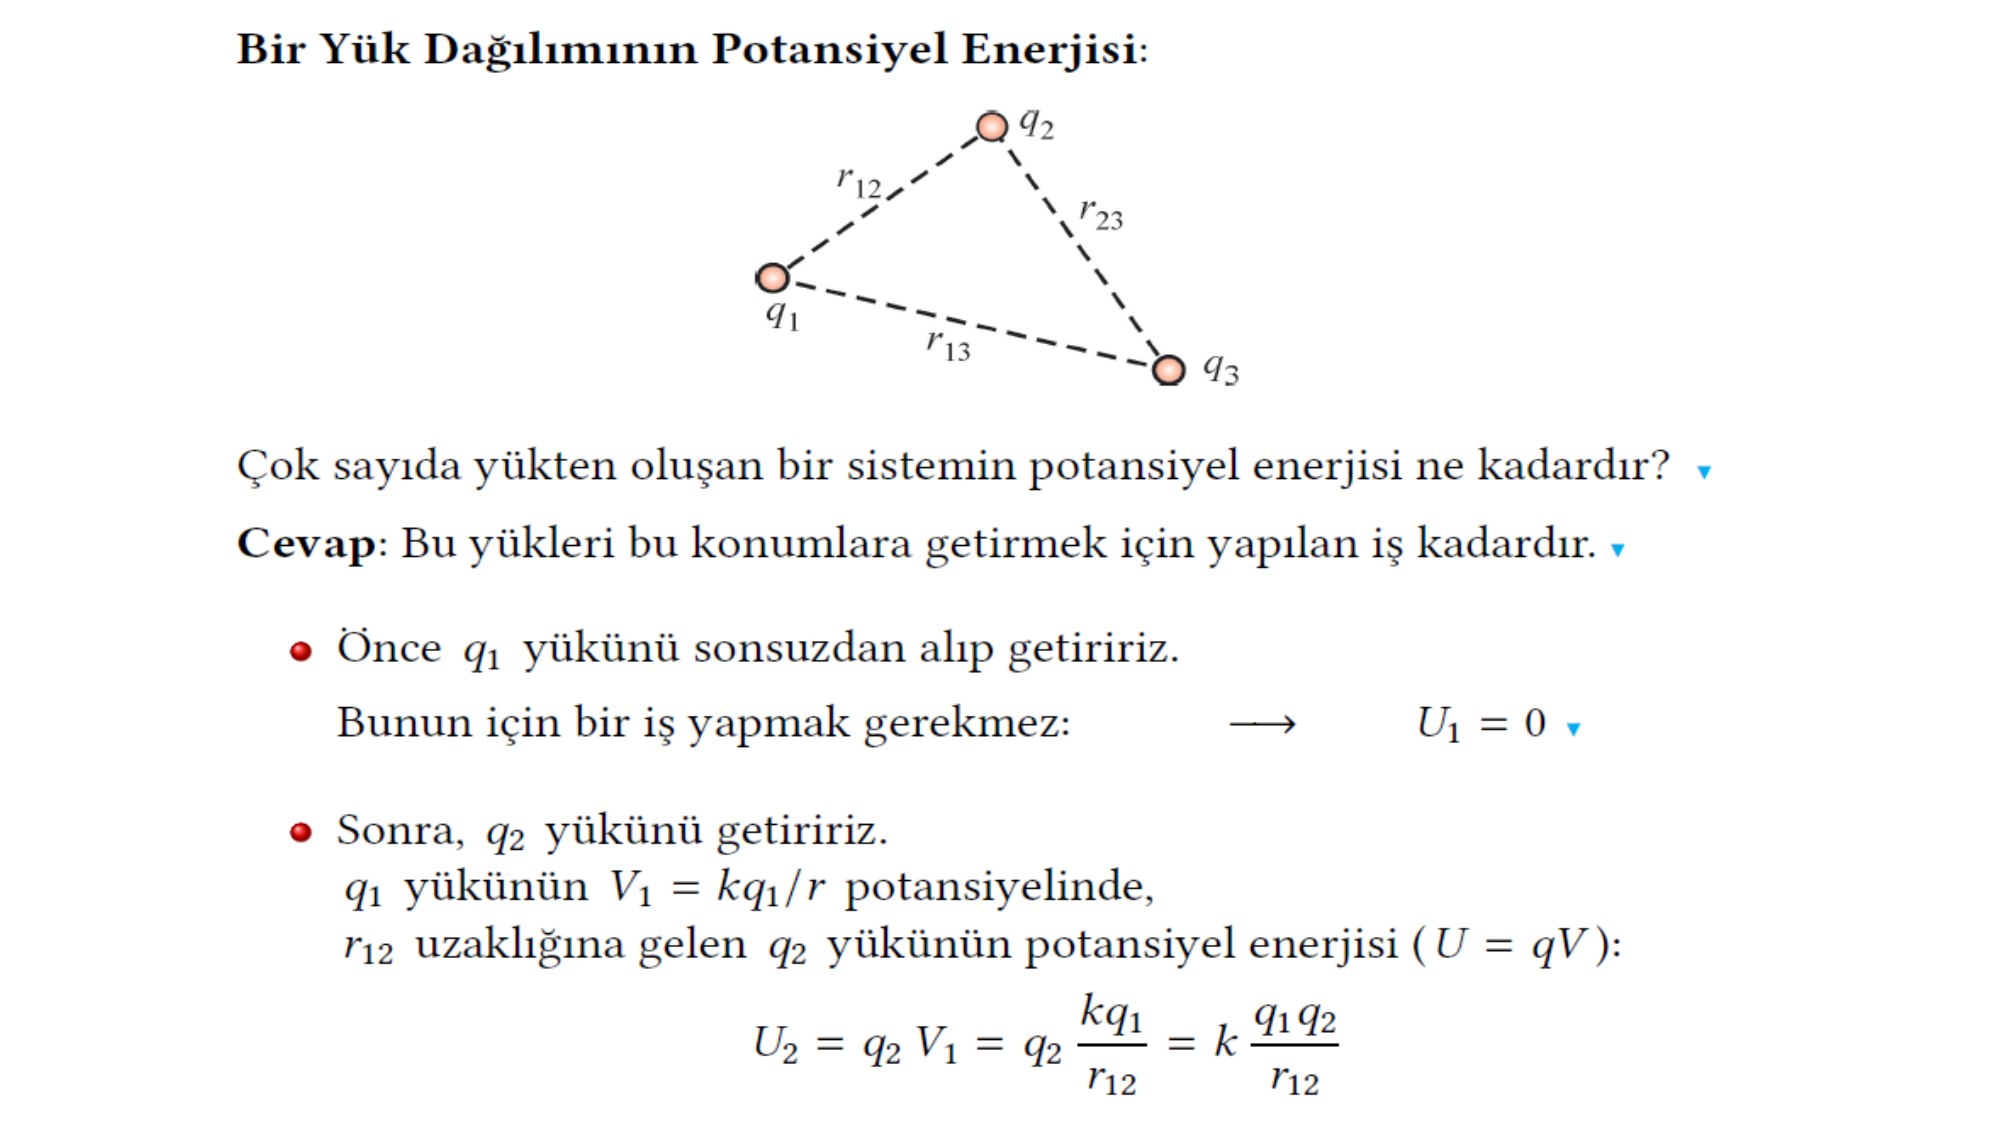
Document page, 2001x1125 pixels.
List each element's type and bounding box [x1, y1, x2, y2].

list [190, 23, 1744, 1105]
